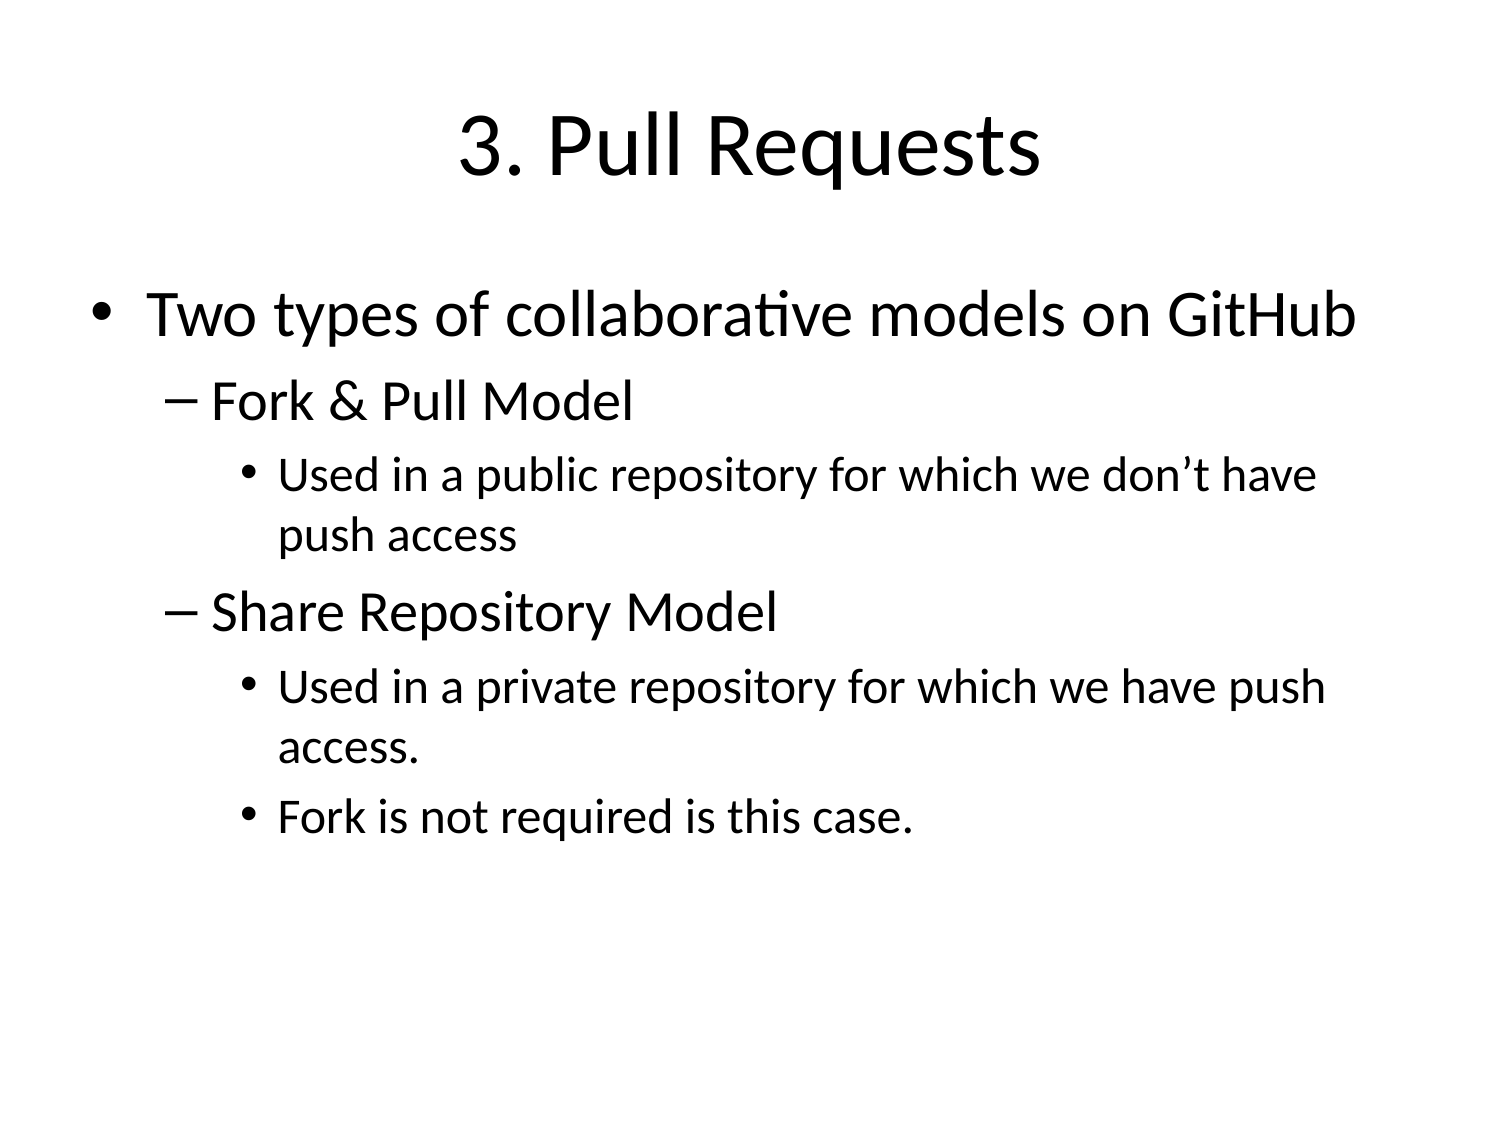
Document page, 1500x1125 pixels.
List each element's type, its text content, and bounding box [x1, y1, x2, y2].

title 3. Pull Requests [75, 45, 1425, 233]
list Two types of collaborative models on GitHub Fork & Pull Model Used in a public repository for which we don’t have push access Share Repository Model Used in a private repository for which we have push access. Fork is not required is this case. [75, 262, 1425, 1005]
